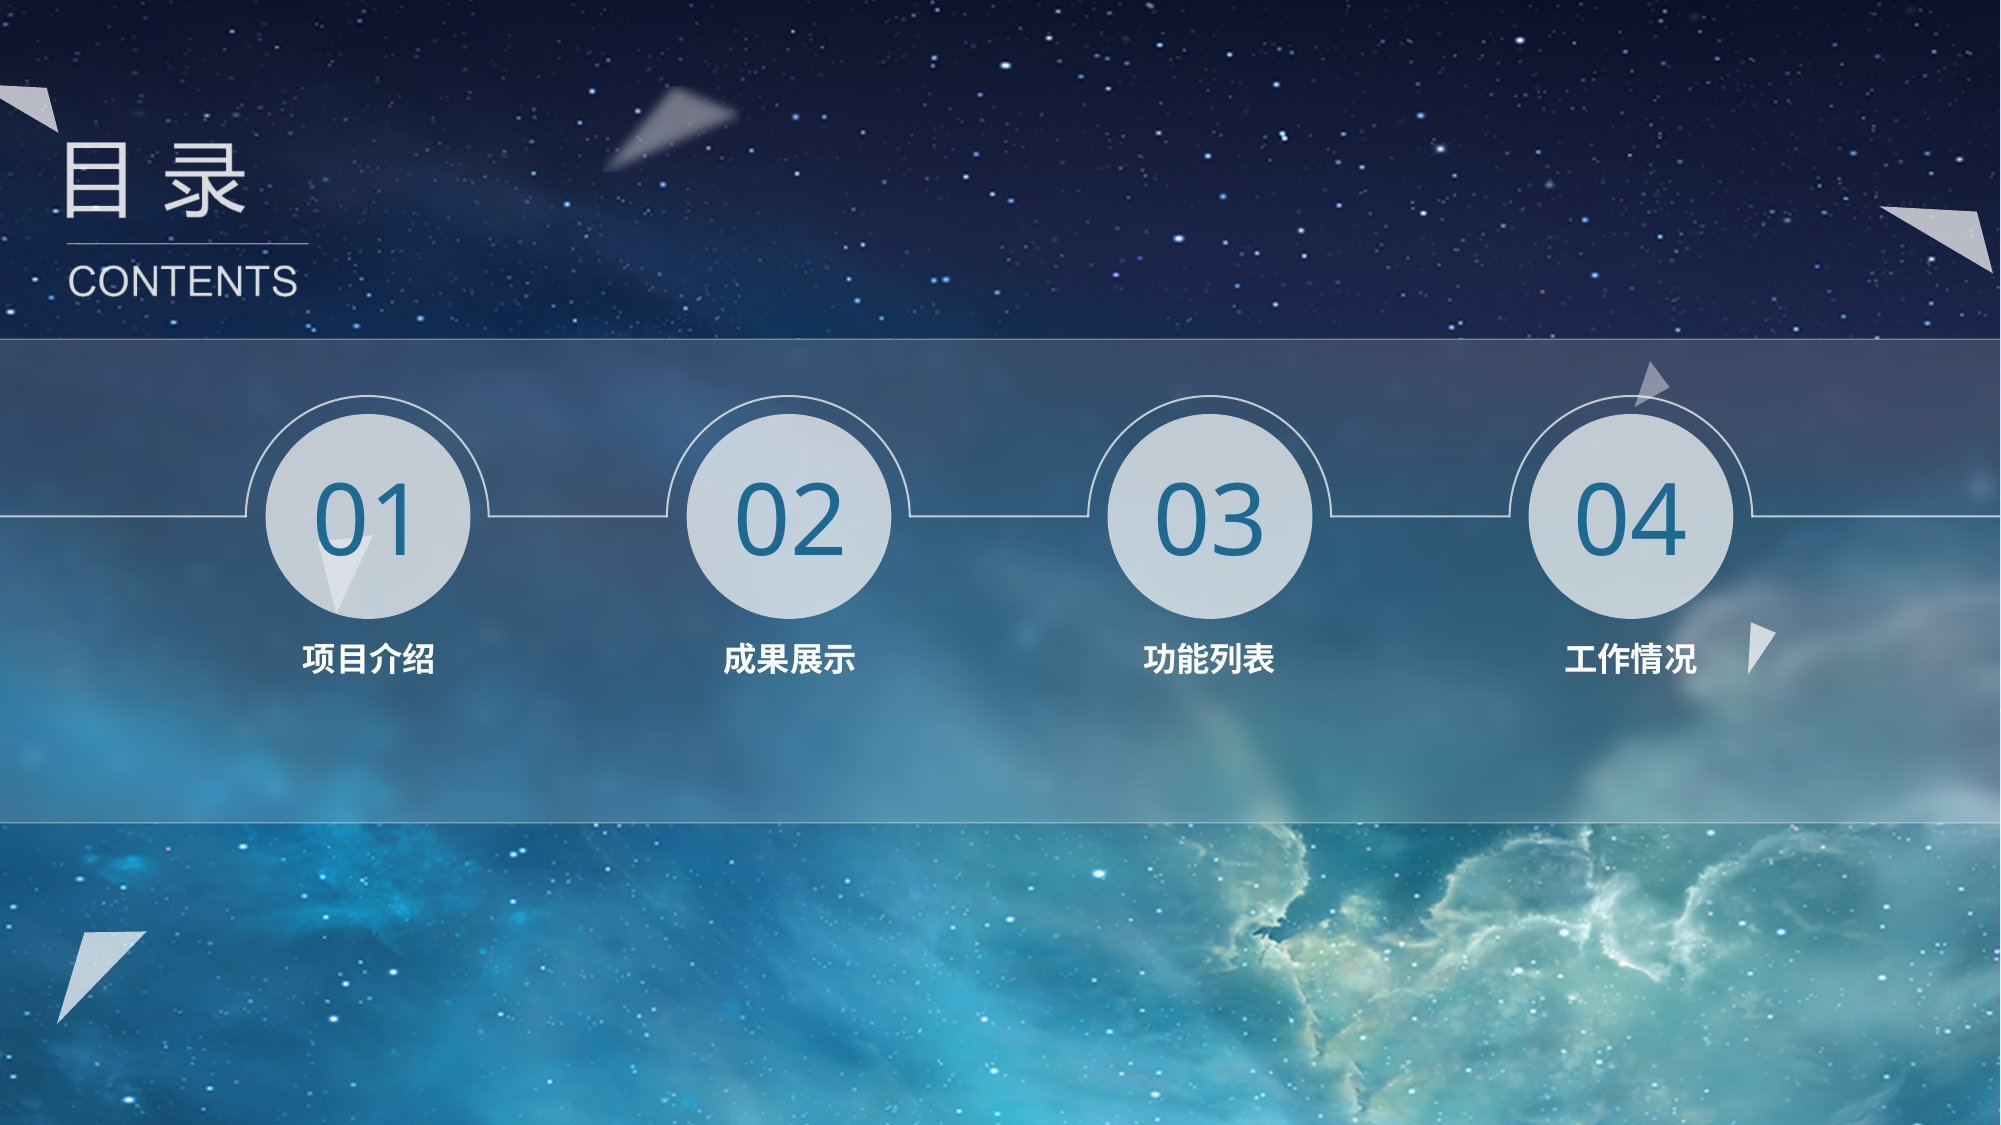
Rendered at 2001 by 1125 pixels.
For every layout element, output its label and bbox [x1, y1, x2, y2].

picture [0, 0, 2001, 1125]
picture [4, 102, 336, 332]
text_box [686, 413, 892, 619]
text_box [0, 77, 2000, 1027]
text_box [1107, 413, 1313, 619]
text_box [1528, 413, 1734, 619]
text_box [265, 413, 471, 619]
